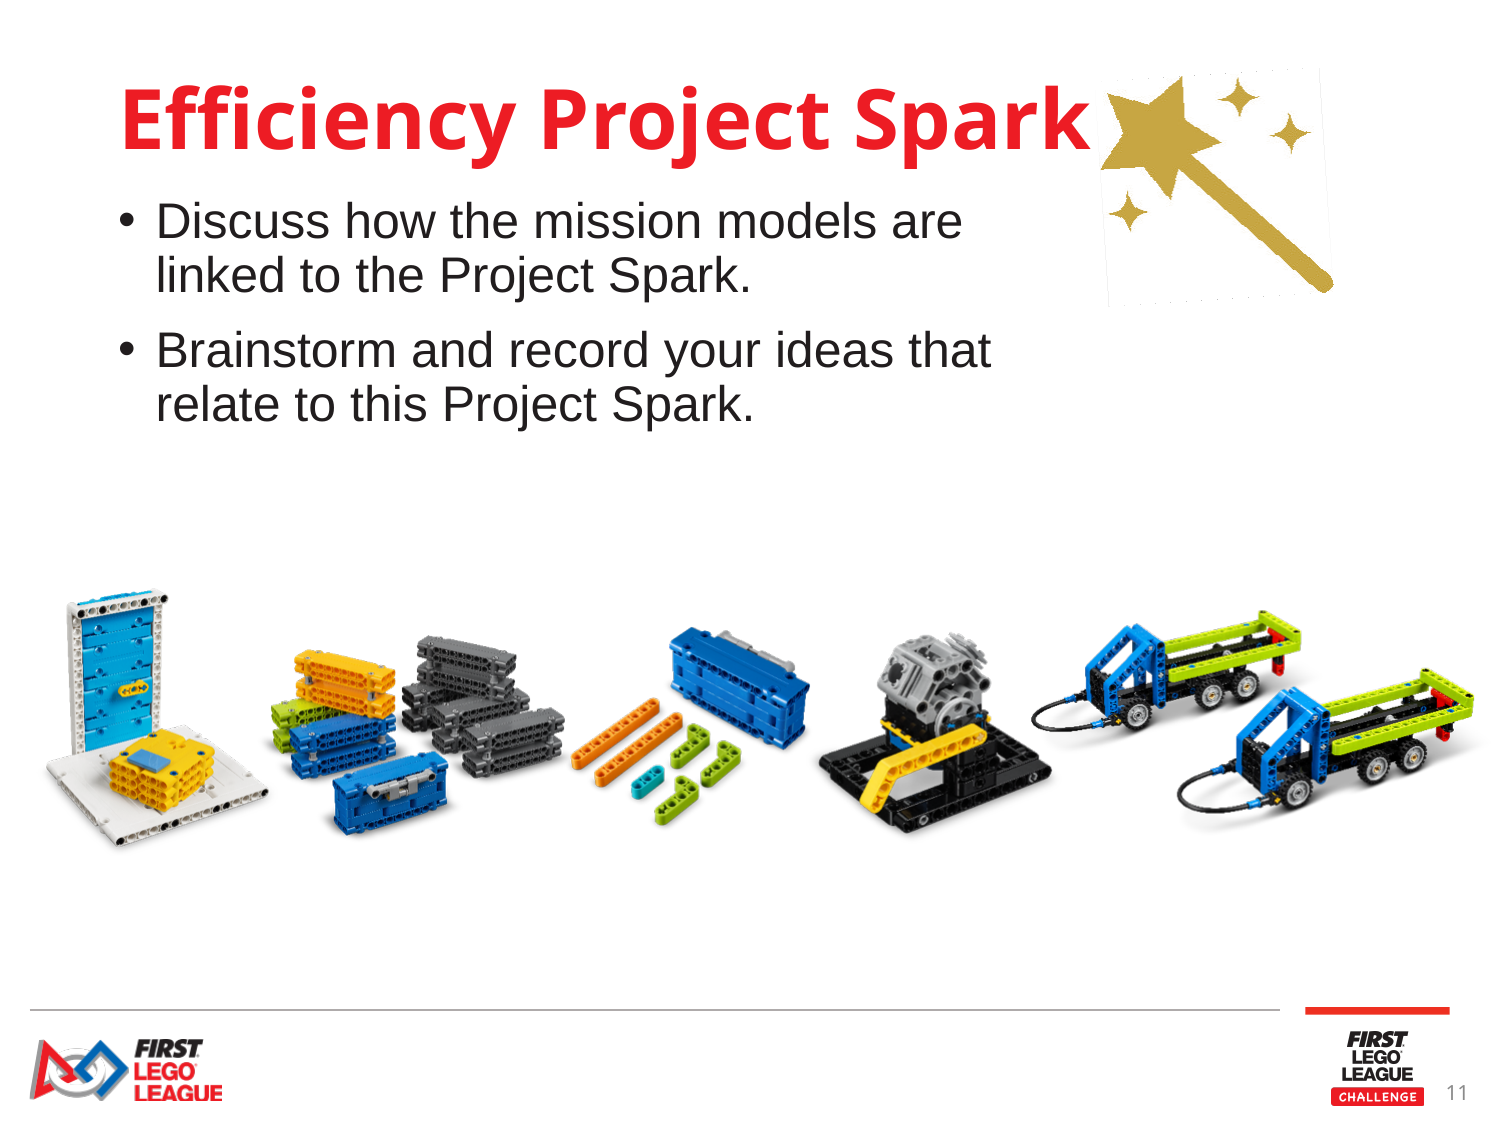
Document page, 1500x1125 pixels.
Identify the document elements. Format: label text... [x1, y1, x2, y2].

picture [0, 555, 1500, 887]
list Discuss how the mission models are linked to the Project Spark. Brainstorm and record your ideas that relate to this Project Spark. [103, 187, 1069, 448]
slide_number 11 [1425, 1076, 1484, 1111]
title Efficiency Project Spark [103, 59, 1397, 185]
picture [1101, 74, 1327, 300]
